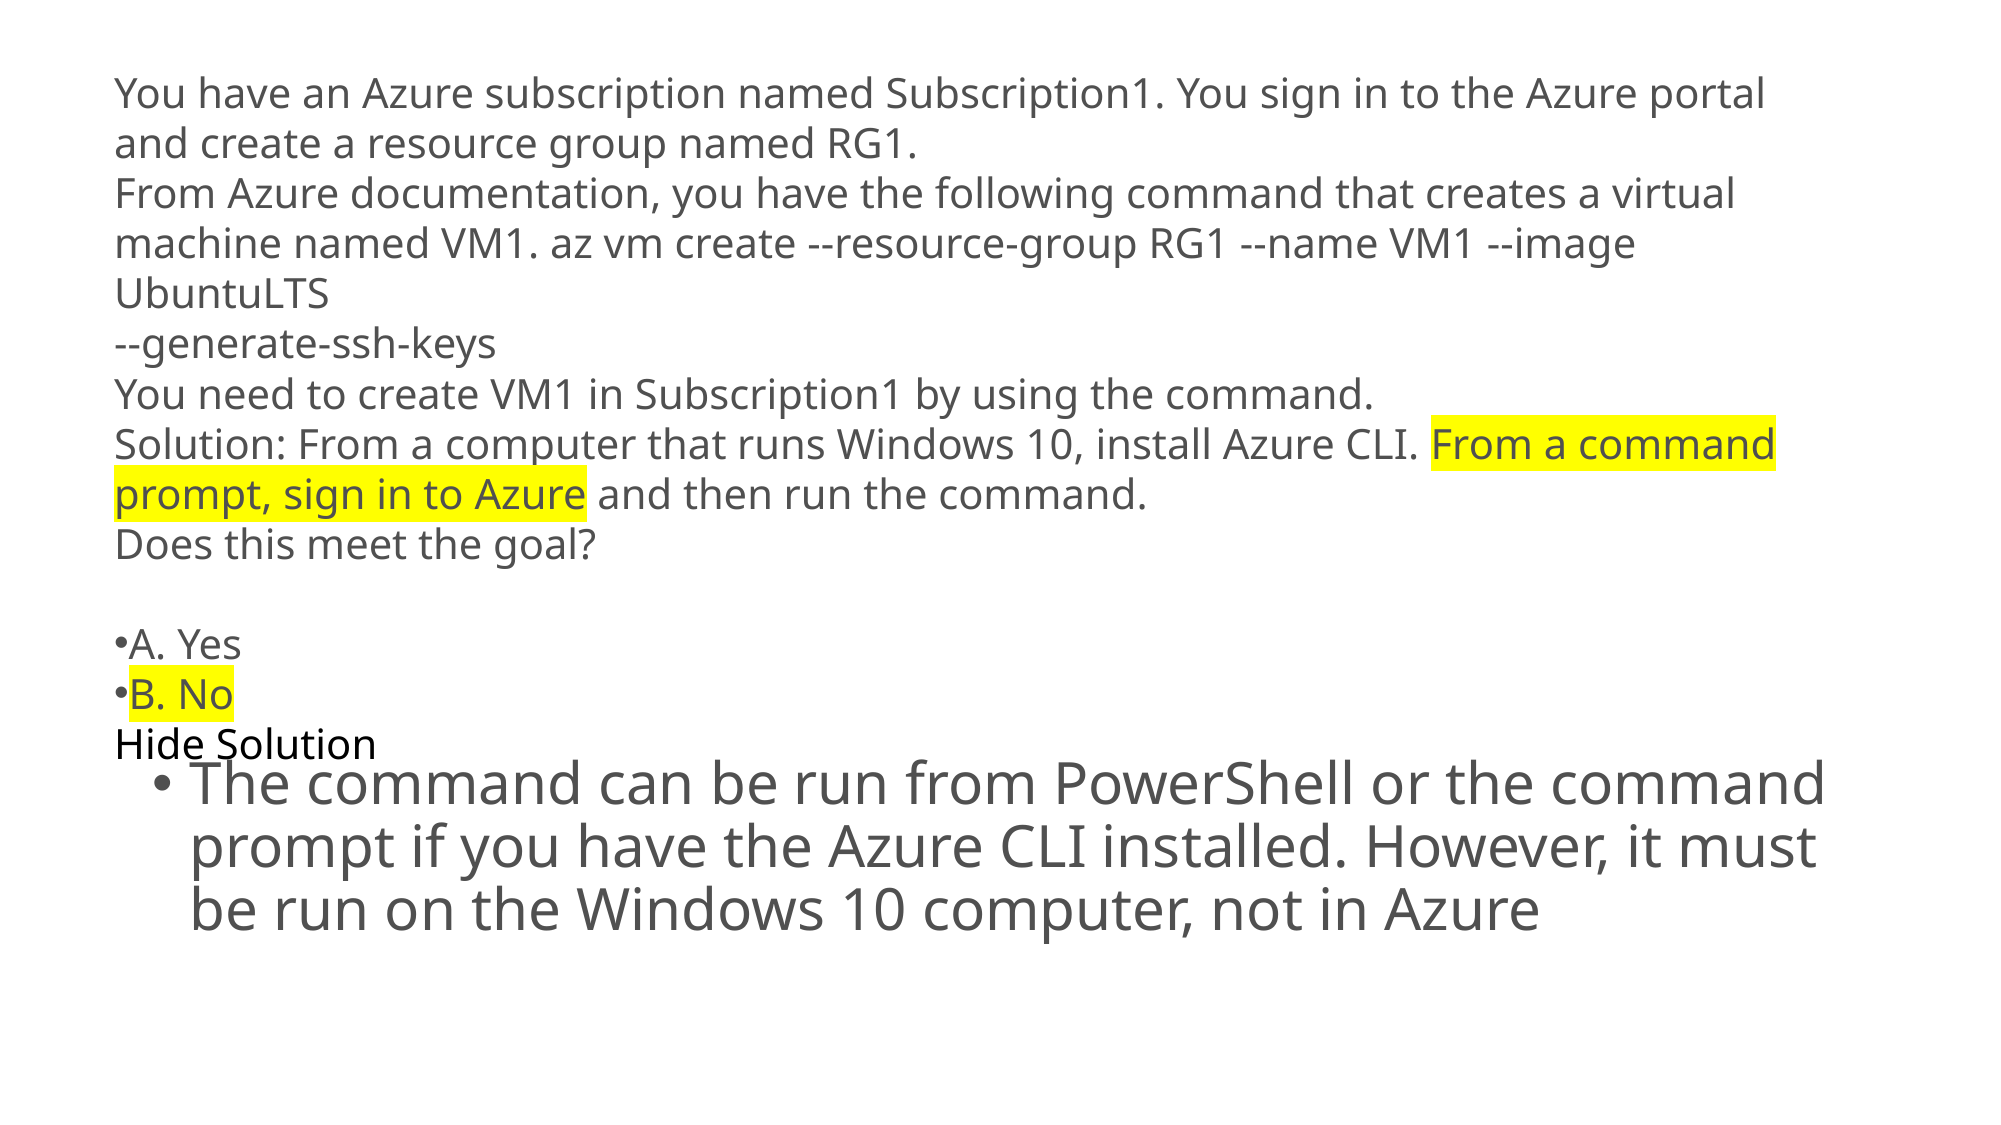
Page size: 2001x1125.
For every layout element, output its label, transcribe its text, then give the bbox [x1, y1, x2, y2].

text_box You have an Azure subscription named Subscription1. You sign in to the Azure portal and create a resource group named RG1. From Azure documentation, you have the following command that creates a virtual machine named VM1. az vm create --resource-group RG1 --name VM1 --image UbuntuLTS --generate-ssh-keys You need to create VM1 in Subscription1 by using the command. Solution: From a computer that runs Windows 10, install Azure CLI. From a command prompt, sign in to Azure and then run the command. Does this meet the goal? A. Yes B. No Hide Solution [99, 59, 1863, 832]
list The command can be run from PowerShell or the command prompt if you have the Azure CLI installed. However, it must be run on the Windows 10 computer, not in Azure [137, 832, 1863, 1066]
